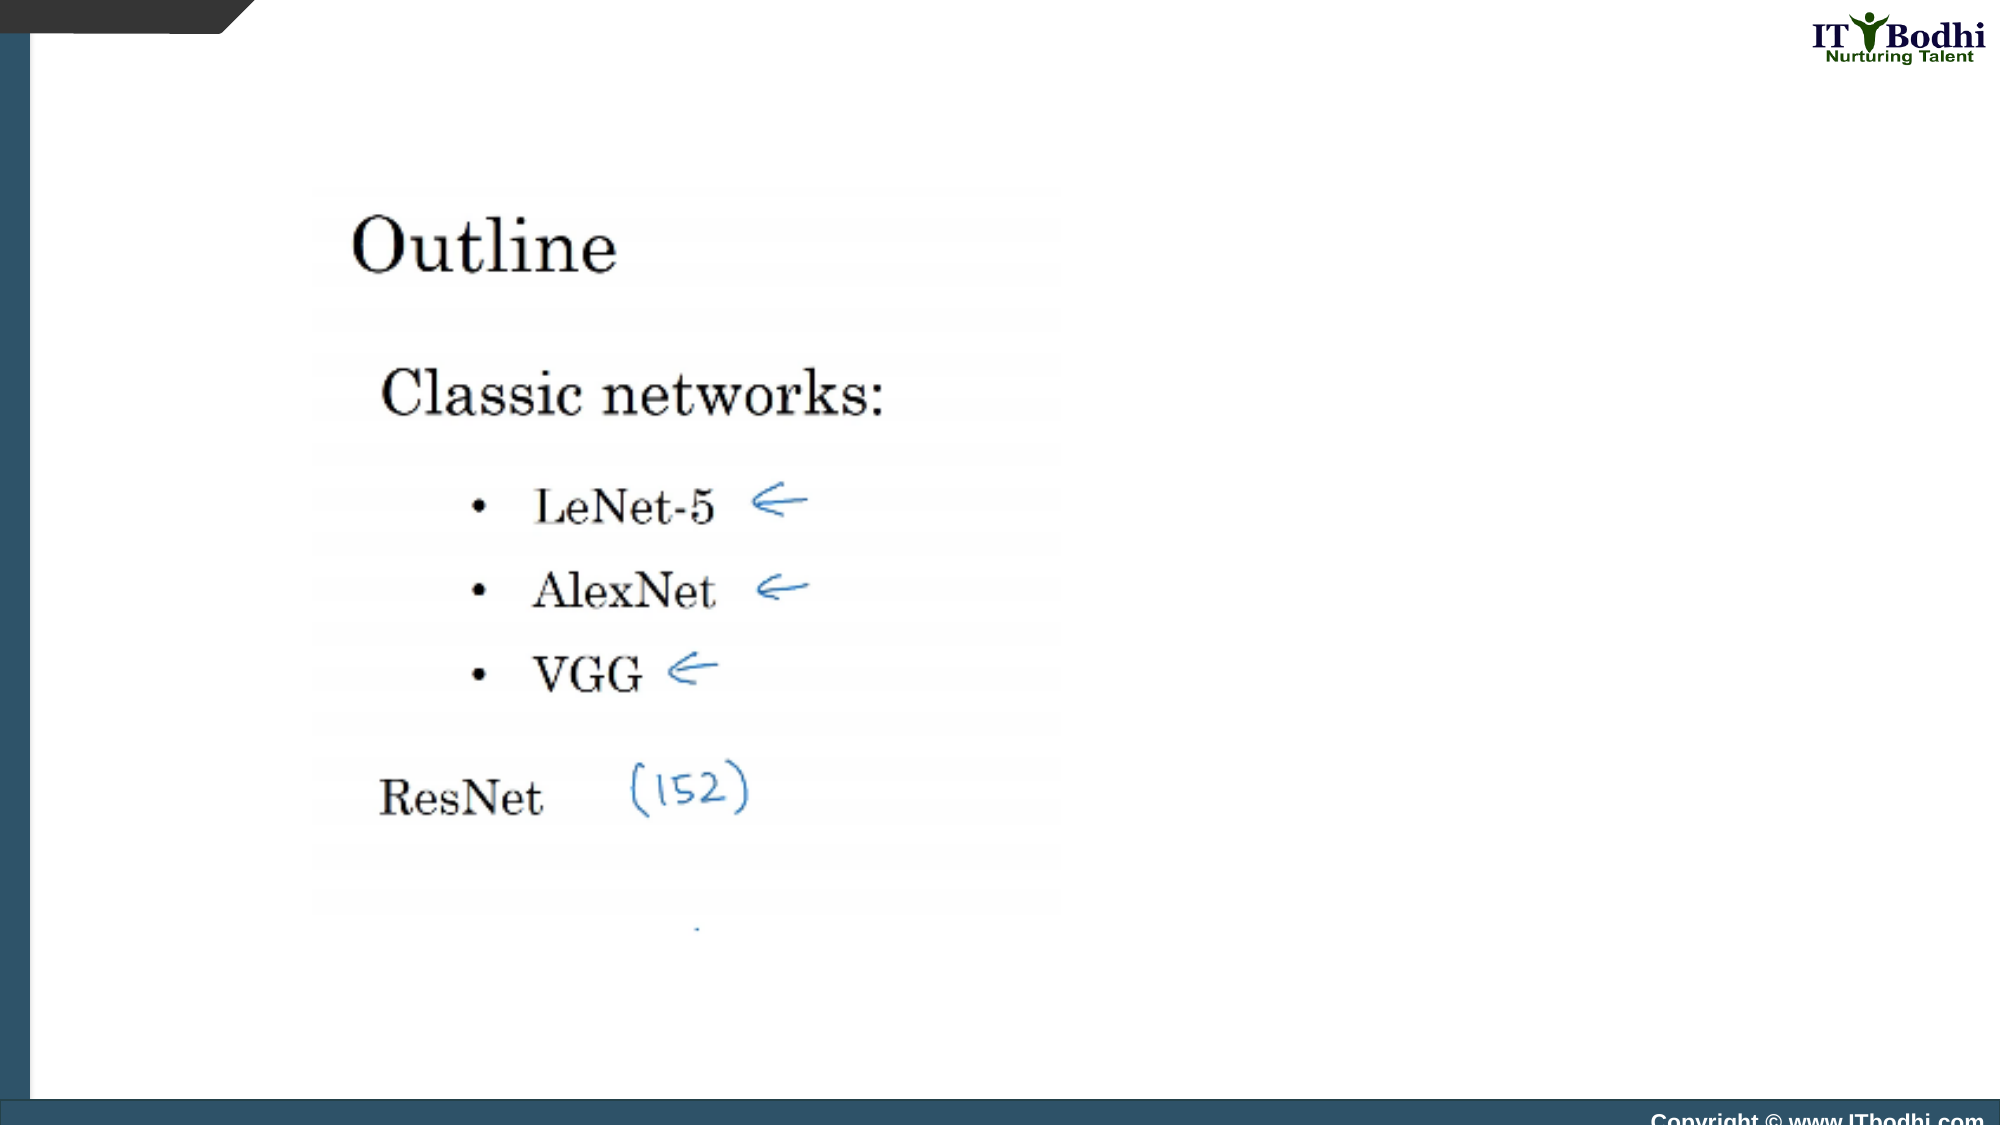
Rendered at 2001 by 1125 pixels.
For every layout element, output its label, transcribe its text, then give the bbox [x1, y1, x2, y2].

picture [1806, 8, 1991, 71]
text_box Copyright © www.ITbodhi.com [0, 1100, 2000, 1125]
picture [312, 187, 1061, 936]
